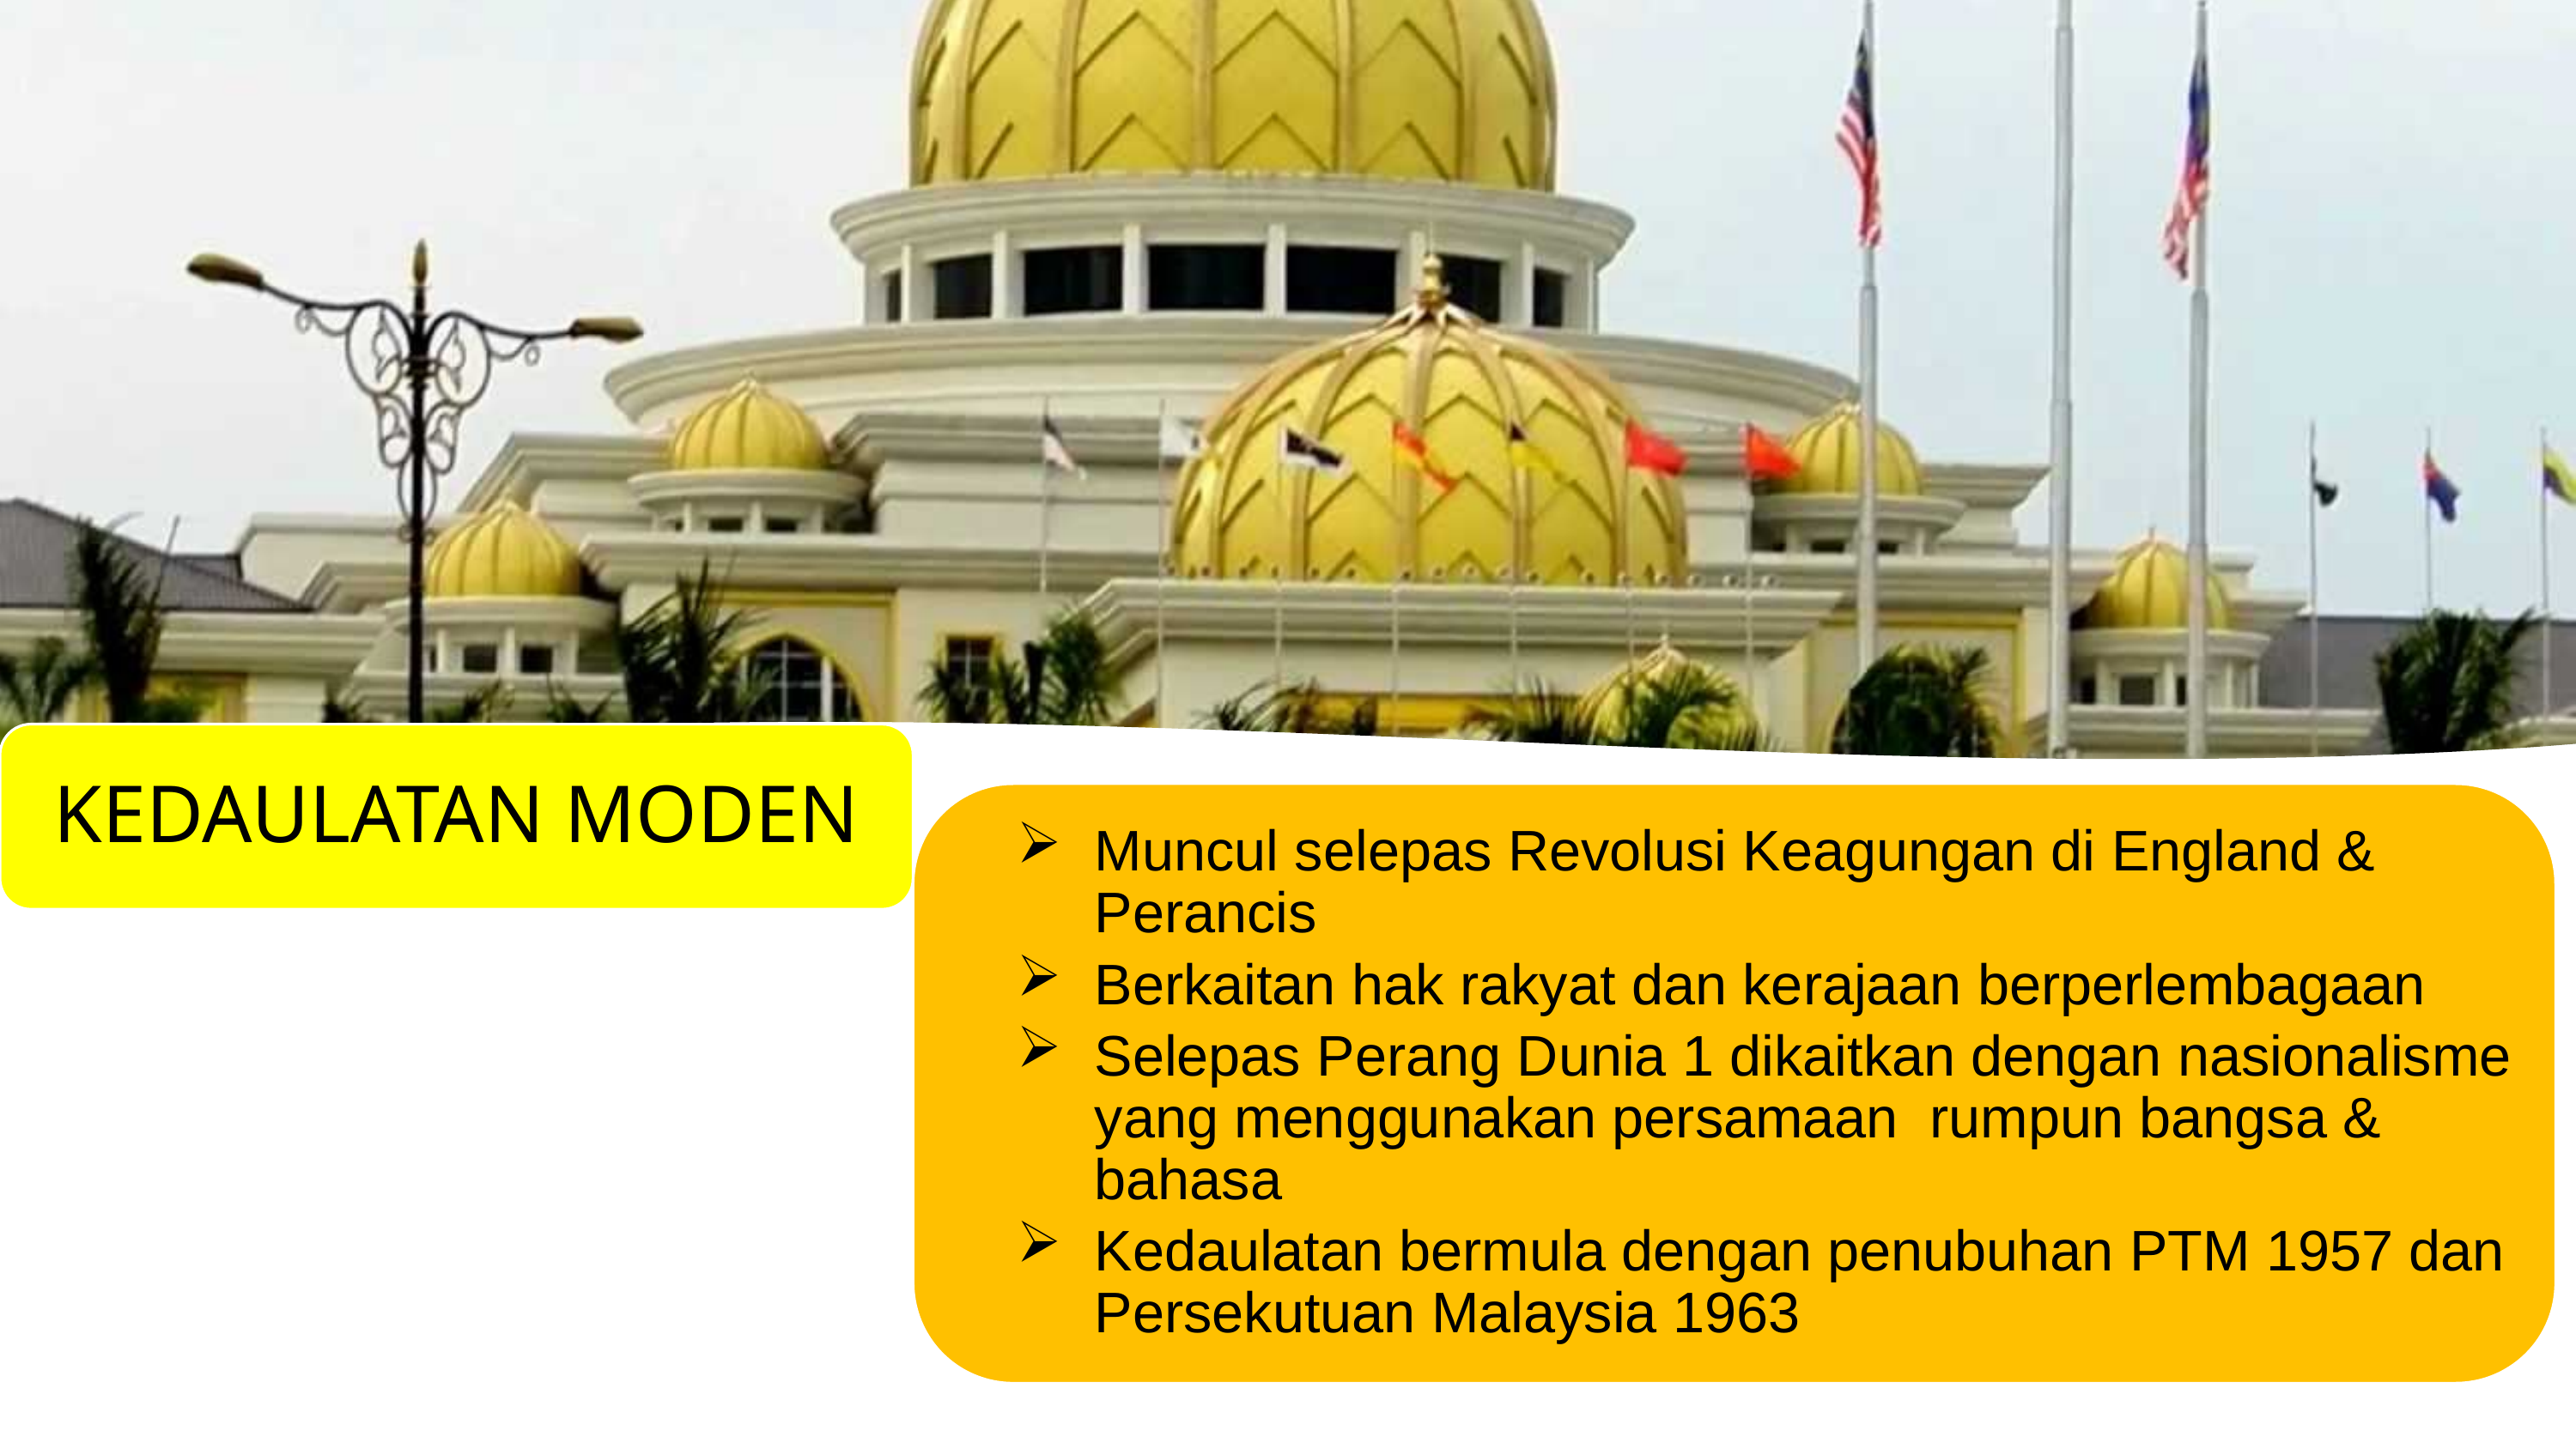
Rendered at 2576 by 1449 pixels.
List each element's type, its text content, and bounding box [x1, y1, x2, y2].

text_box KEDAULATAN MODEN [0, 784, 914, 911]
picture [0, 0, 2576, 784]
text_box Muncul selepas Revolusi Keagungan di England & Perancis Berkaitan hak rakyat dan kerajaan berperlembagaan Selepas Perang Dunia 1 dikaitkan dengan nasionalisme yang menggunakan persamaan rumpun bangsa & bahasa Kedaulatan bermula dengan penubuhan PTM 1957 dan Persekutuan Malaysia 1963 [911, 784, 2557, 1385]
